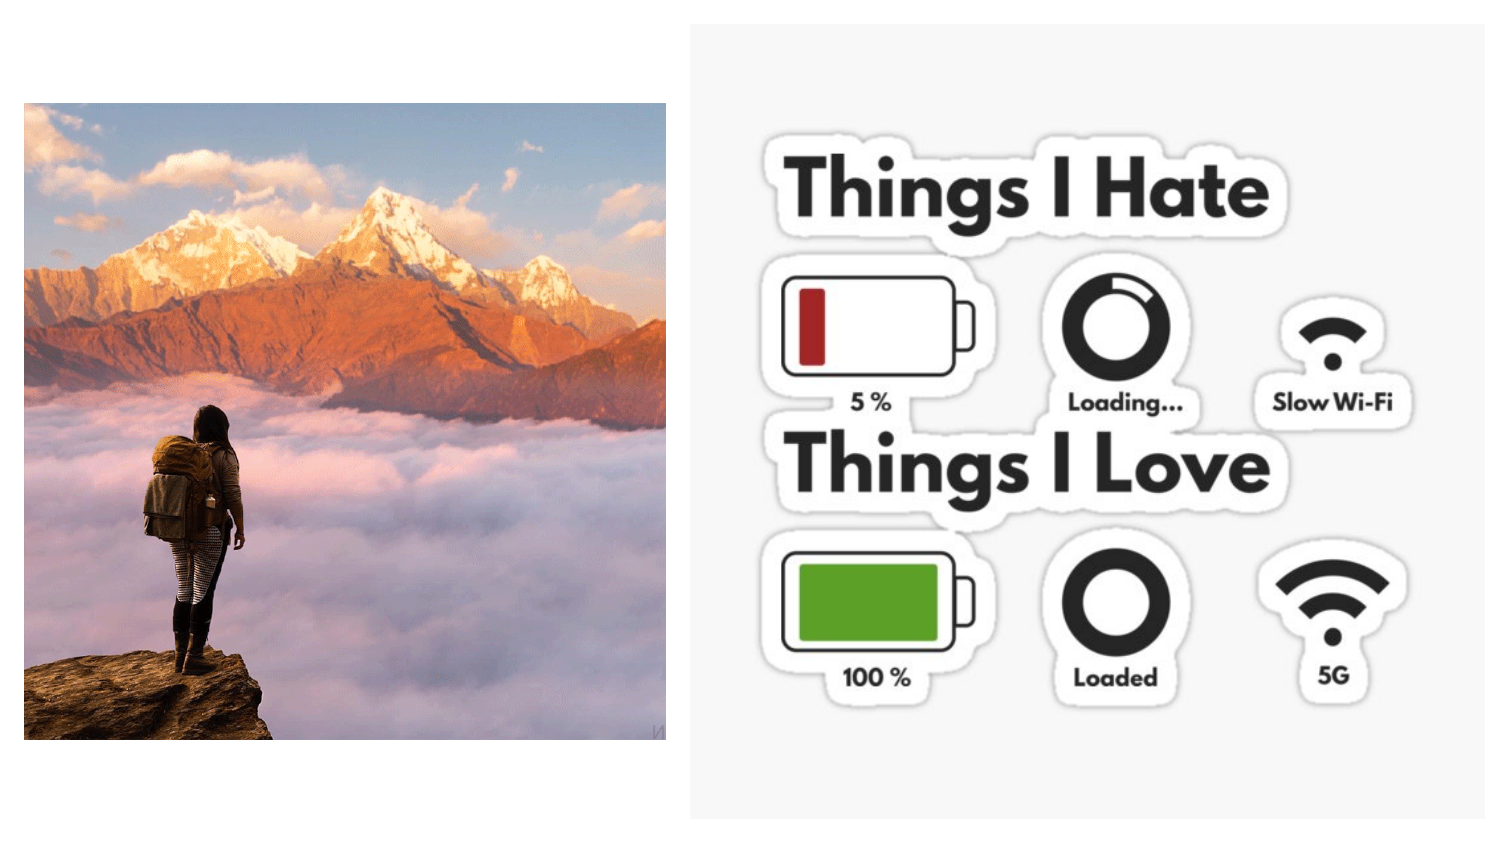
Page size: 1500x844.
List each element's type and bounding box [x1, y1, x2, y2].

picture [690, 24, 1485, 819]
picture [24, 103, 667, 741]
